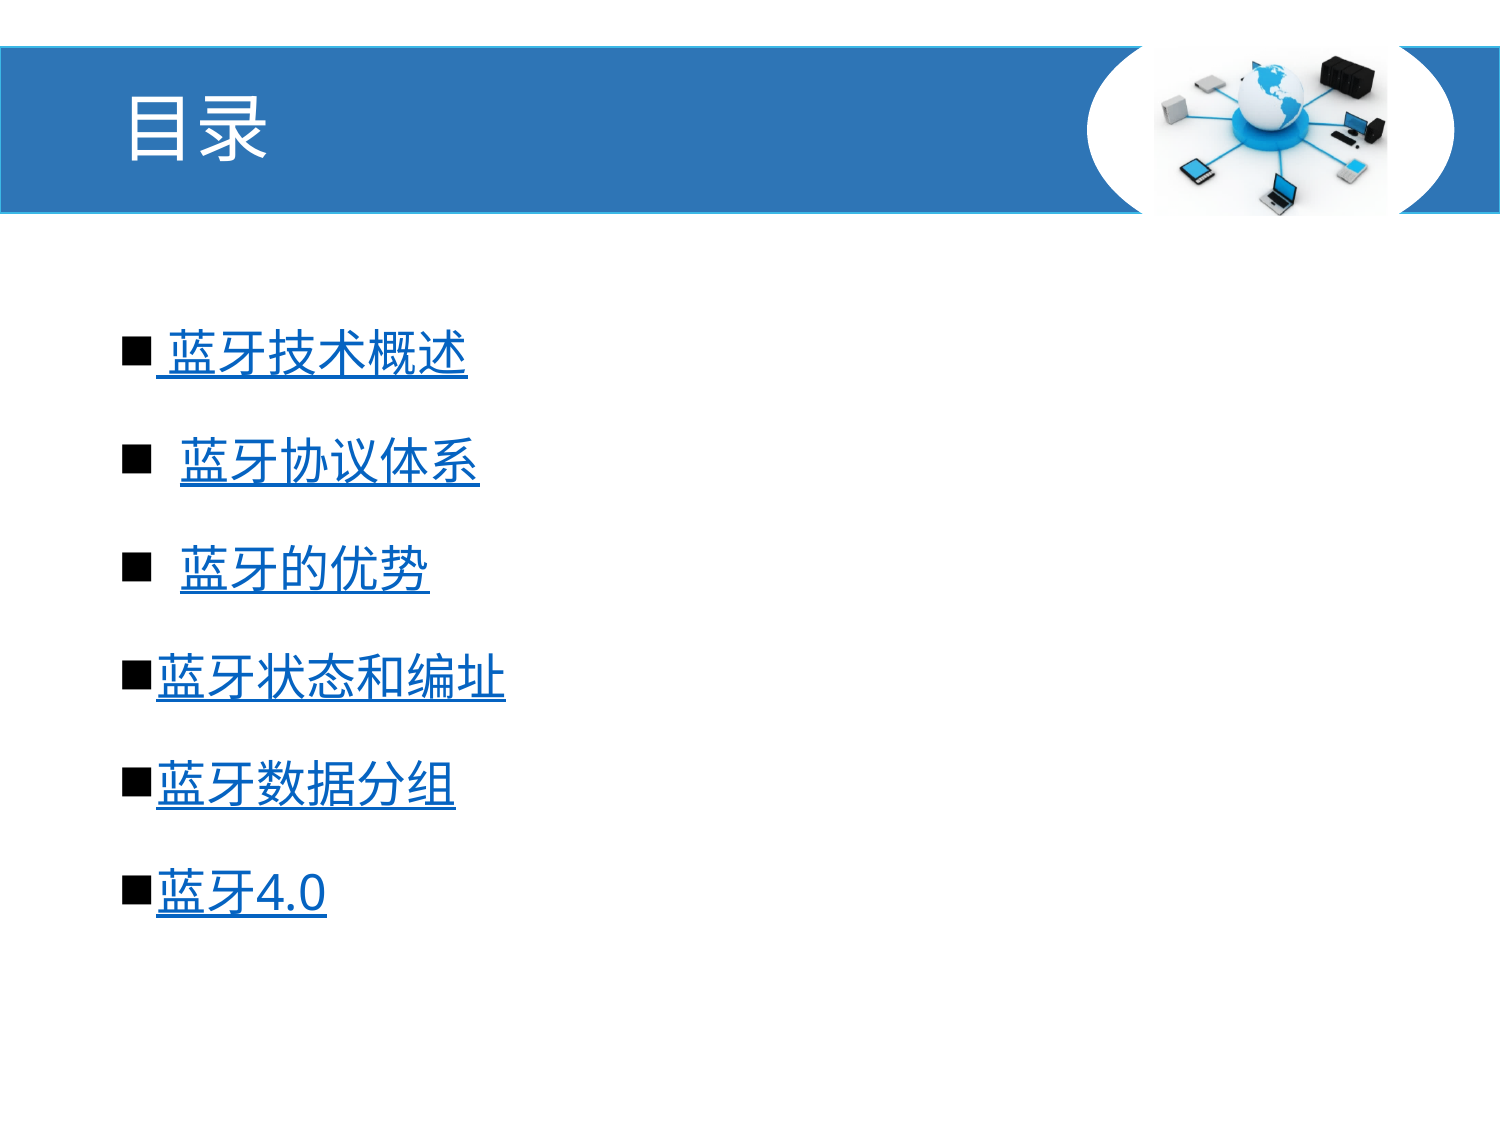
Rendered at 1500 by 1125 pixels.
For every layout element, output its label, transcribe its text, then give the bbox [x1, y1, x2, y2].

list 蓝牙技术概述 蓝牙协议体系 蓝牙的优势 蓝牙状态和编址 蓝牙数据分组 蓝牙4.0 [103, 299, 1397, 1014]
title 目录 [105, 50, 1060, 214]
picture [1154, 46, 1388, 216]
